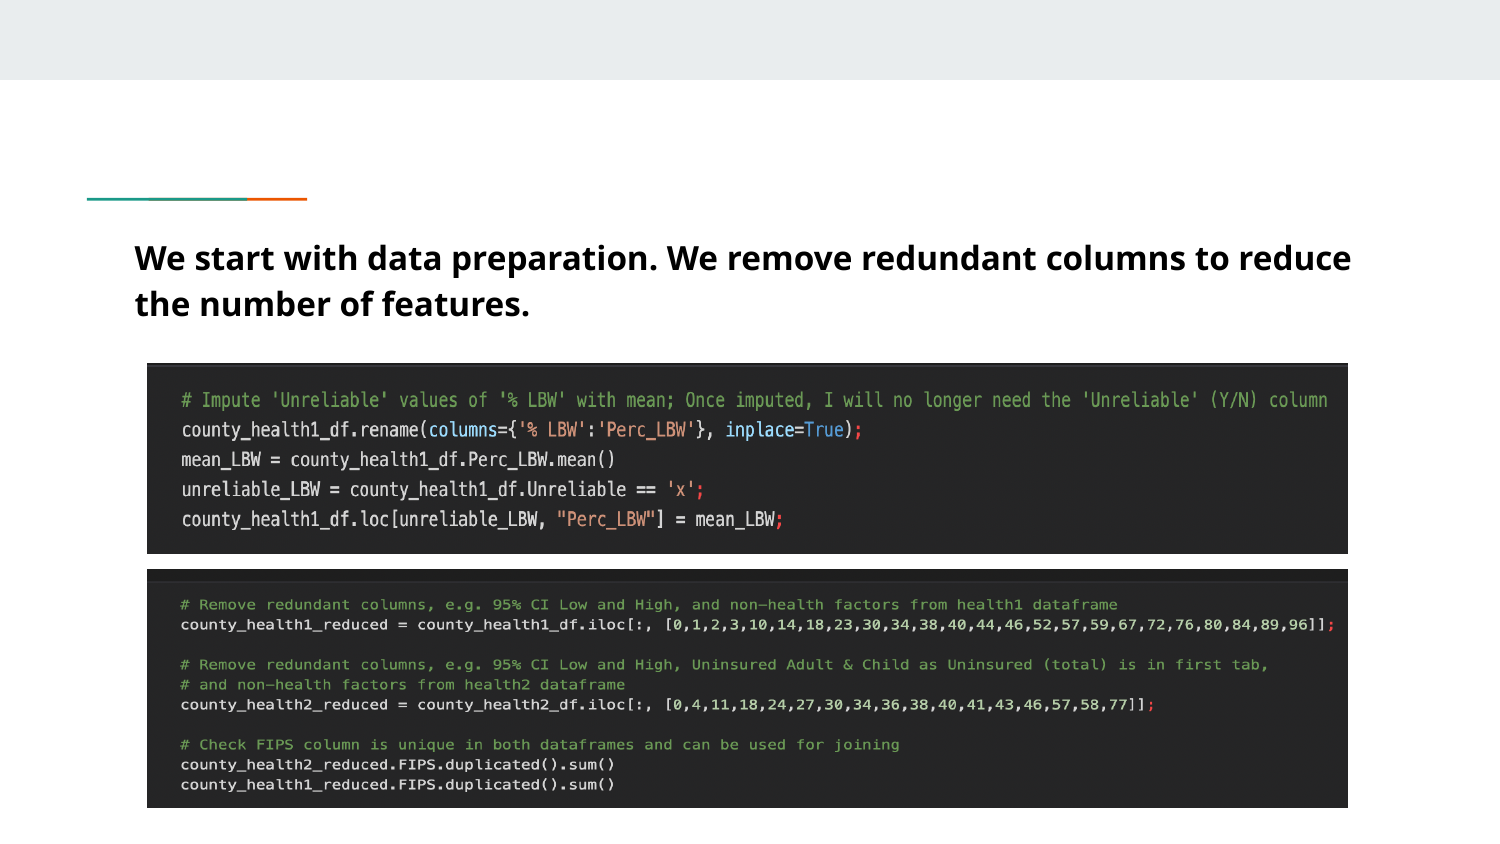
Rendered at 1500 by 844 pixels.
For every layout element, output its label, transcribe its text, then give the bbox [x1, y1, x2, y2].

picture [147, 363, 1348, 554]
title We start with data preparation. We remove redundant columns to reduce the number of features. [119, 216, 1381, 330]
picture [147, 569, 1348, 808]
